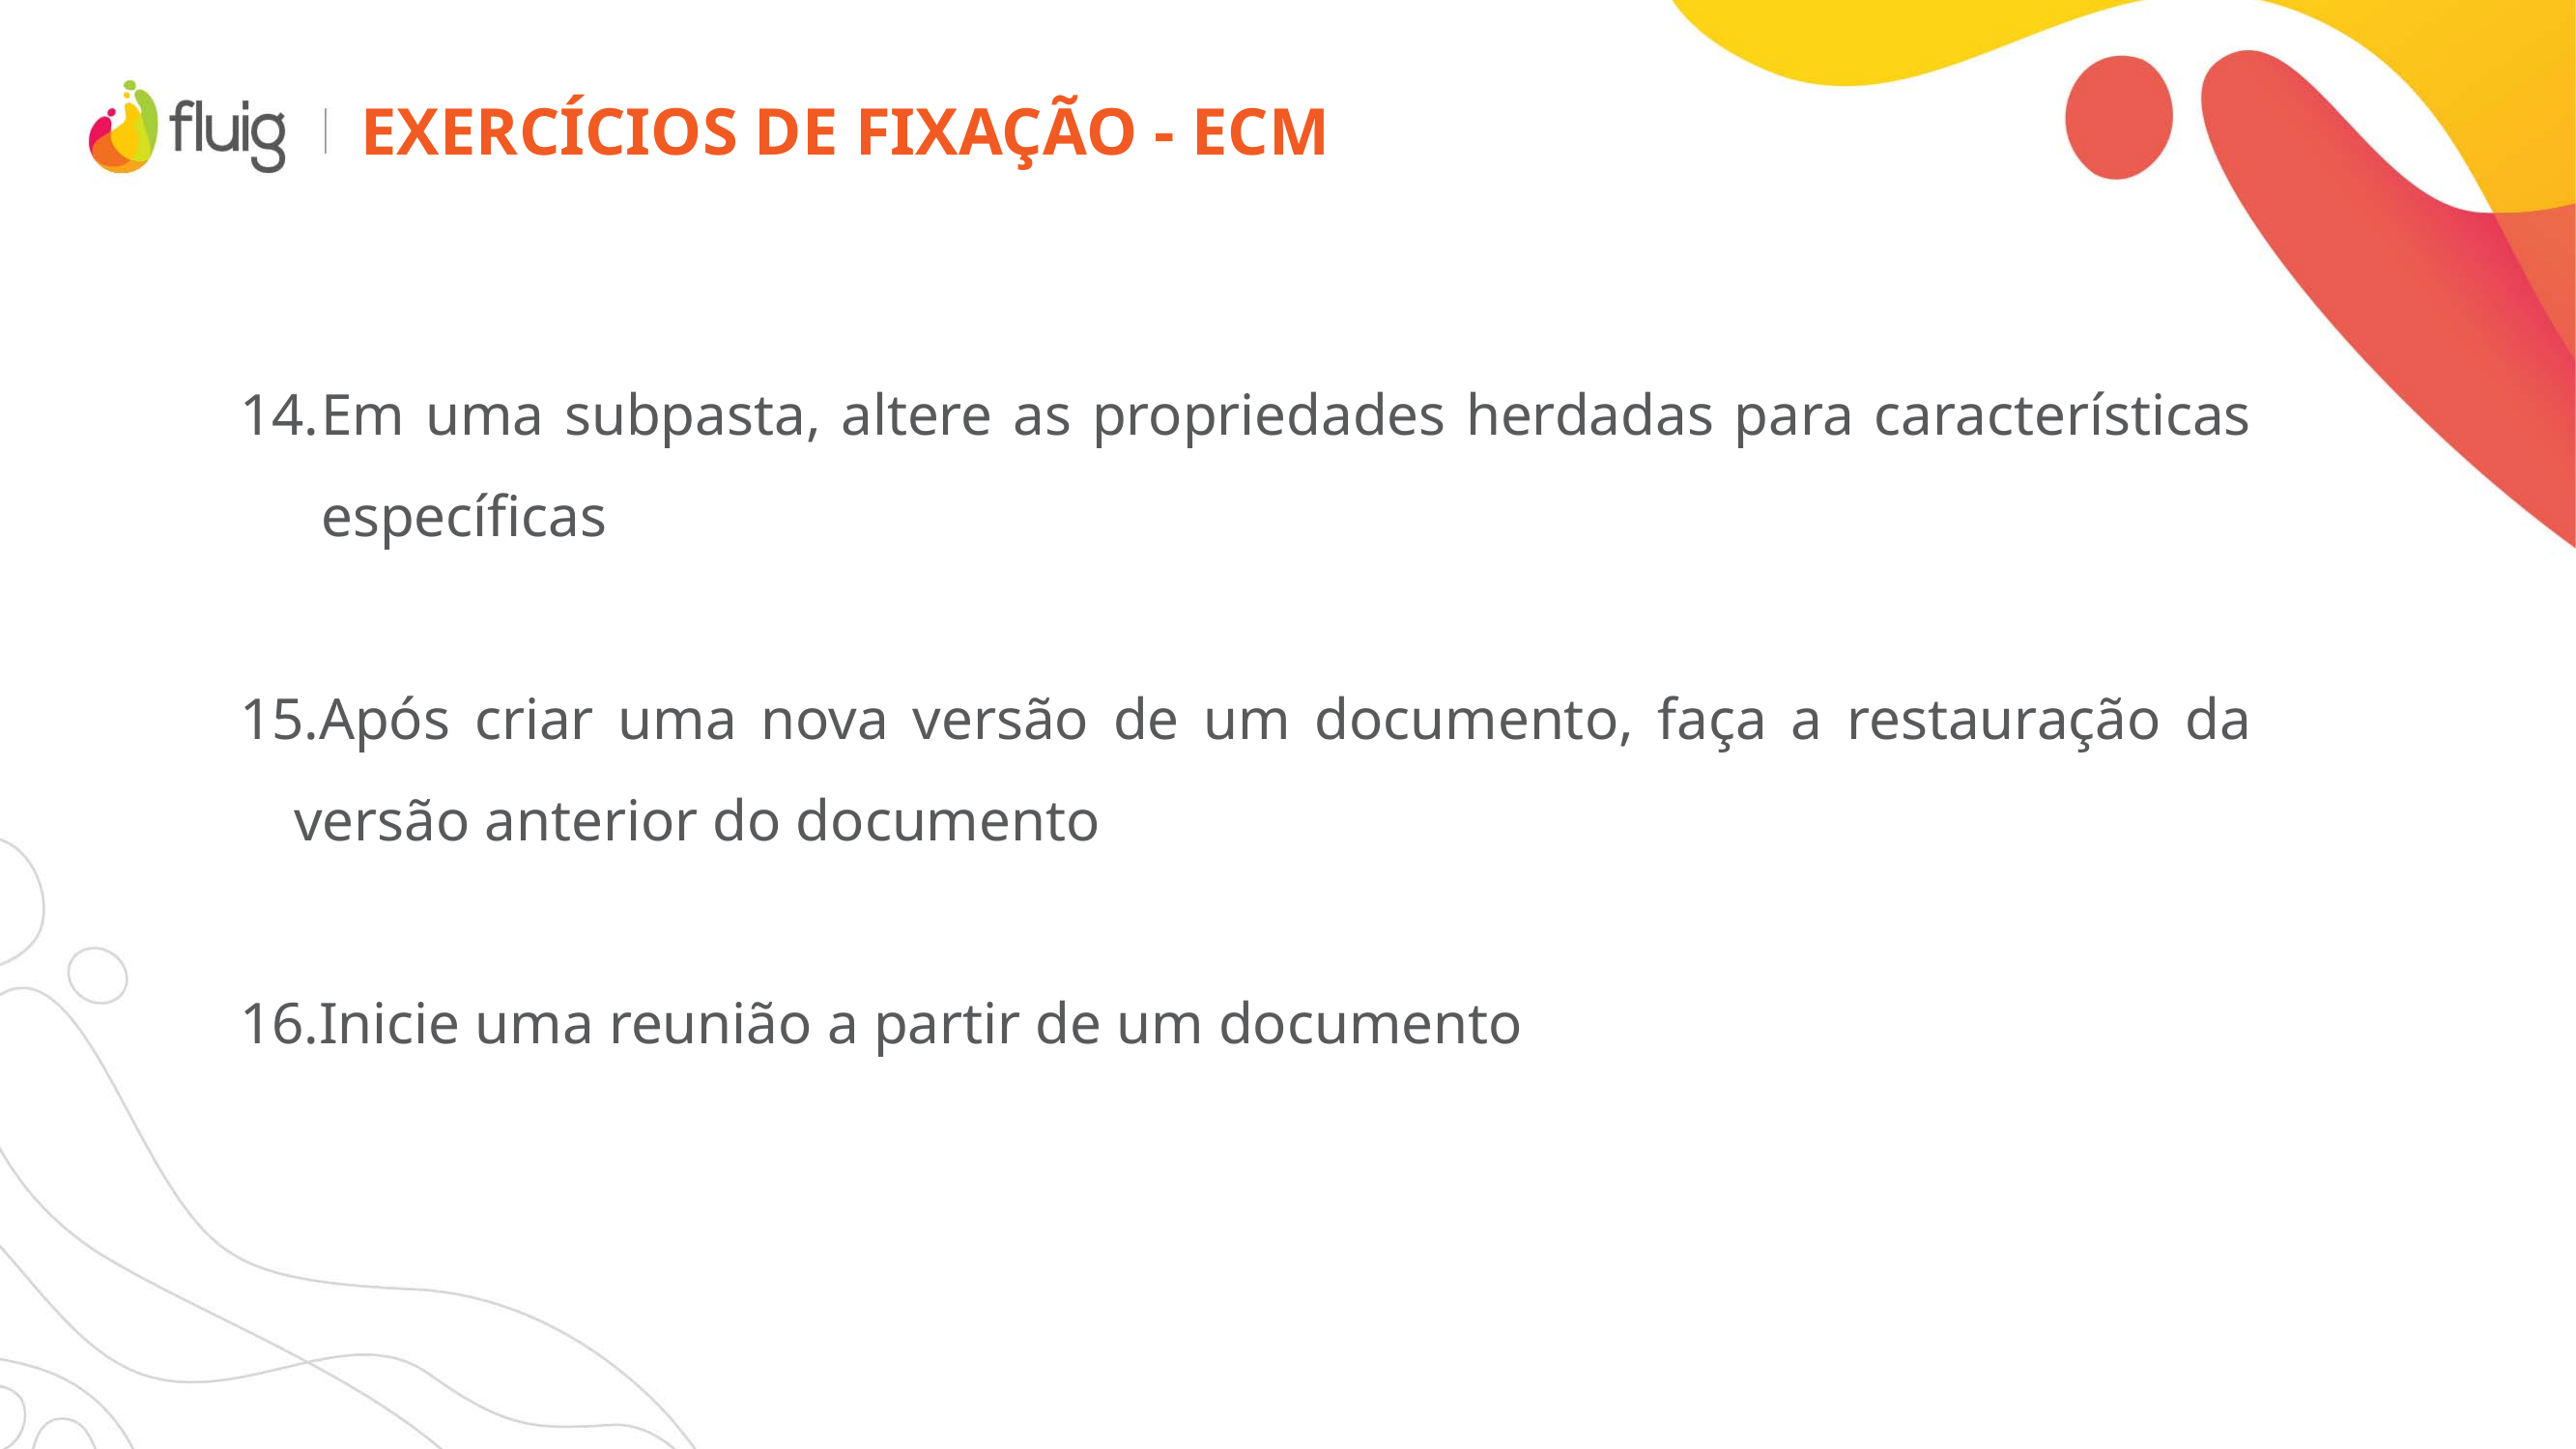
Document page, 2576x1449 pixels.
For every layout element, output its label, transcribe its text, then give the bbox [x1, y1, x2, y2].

list Em uma subpasta, altere as propriedades herdadas para características específicas Após criar uma nova versão de um documento, faça a restauração da versão anterior do documento Inicie uma reunião a partir de um documento [225, 337, 2266, 1269]
picture [0, 0, 2576, 1449]
title Exercícios de fixação - ecm [346, 83, 1727, 289]
